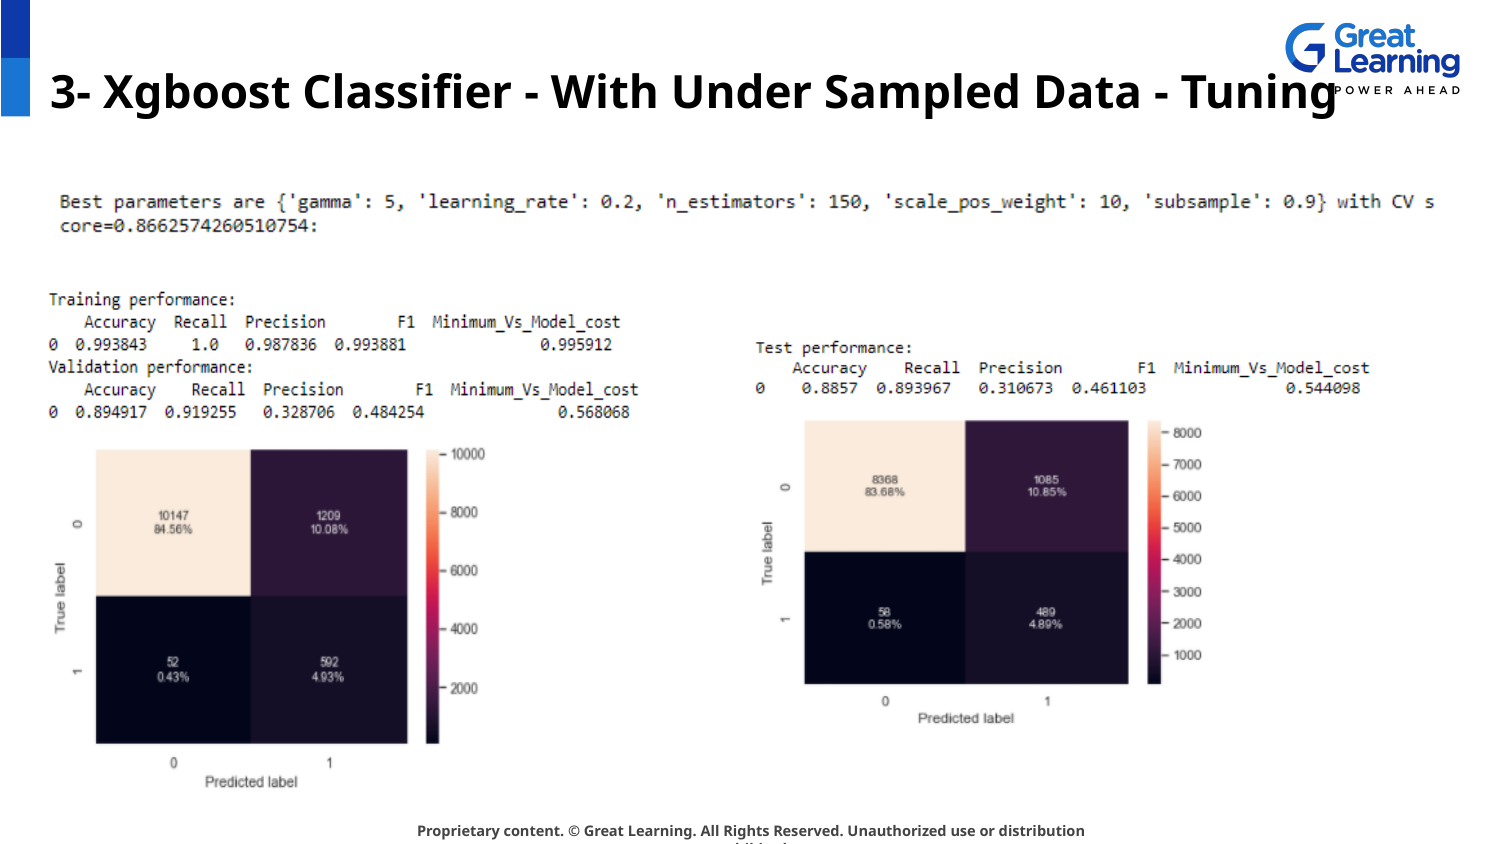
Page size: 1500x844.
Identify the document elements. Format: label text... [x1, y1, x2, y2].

picture [735, 337, 1454, 769]
title 3- Xgboost Classifier - With Under Sampled Data - Tuning [35, 47, 1367, 129]
picture [49, 189, 1454, 237]
picture [42, 283, 665, 808]
picture [1258, 11, 1487, 106]
